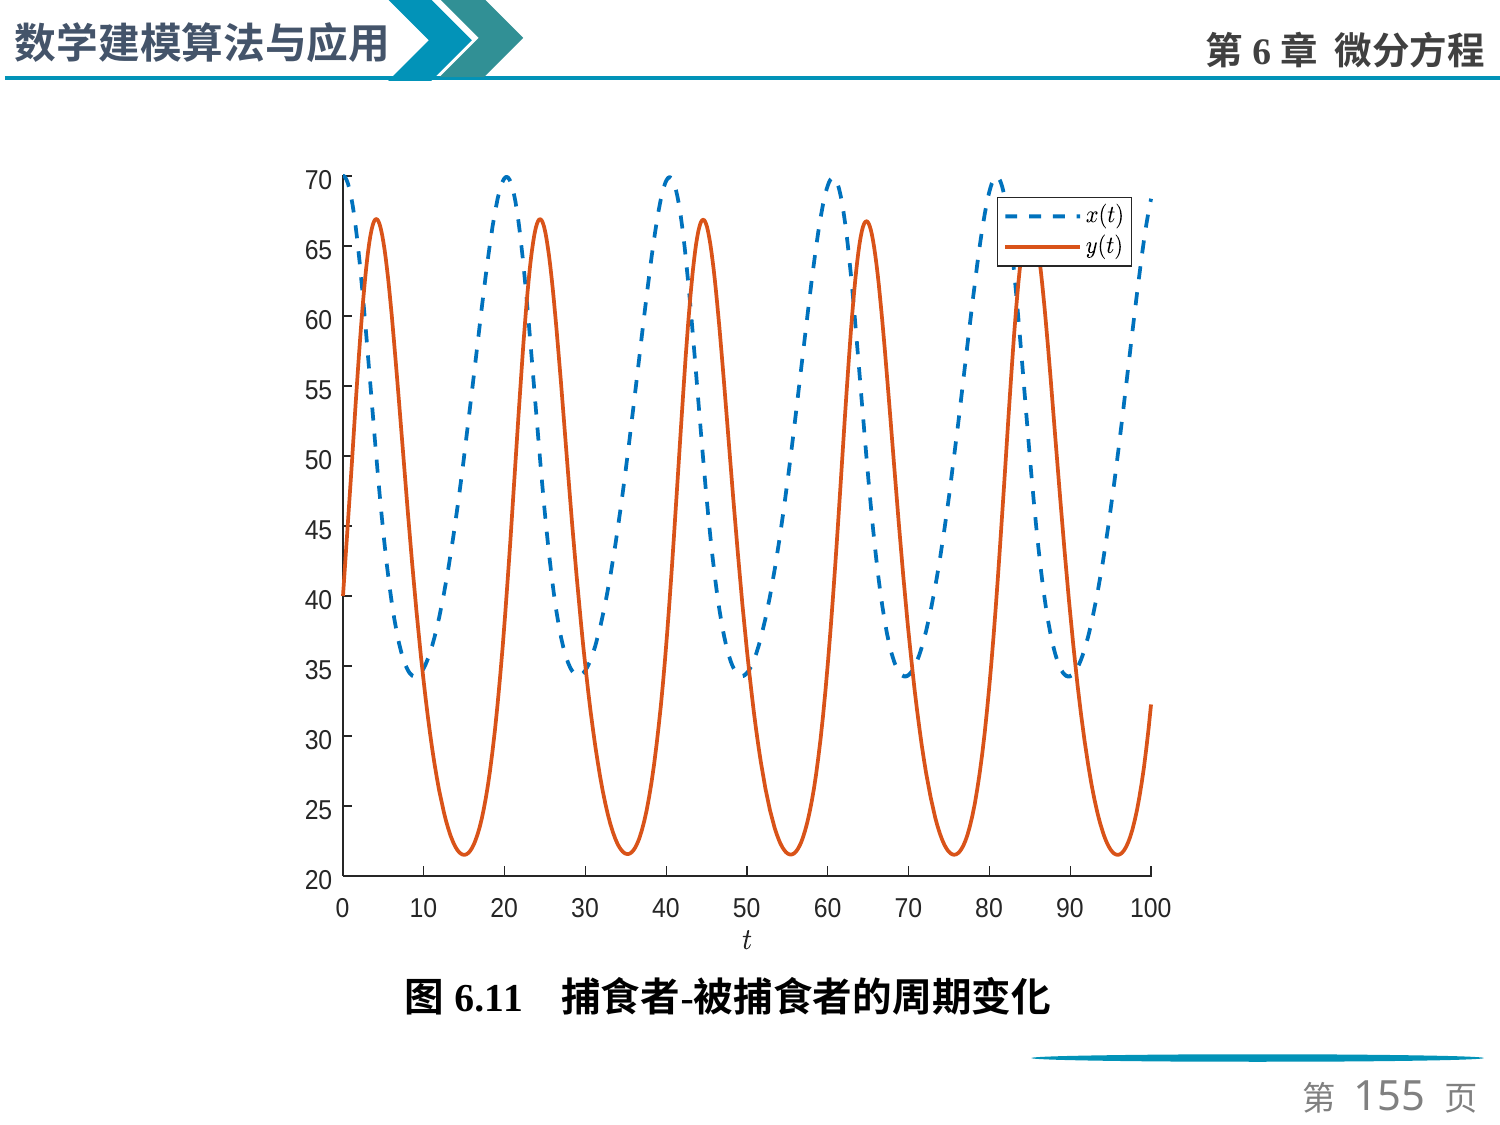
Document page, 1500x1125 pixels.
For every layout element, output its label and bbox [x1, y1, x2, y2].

text_box [92, 112, 1362, 1063]
